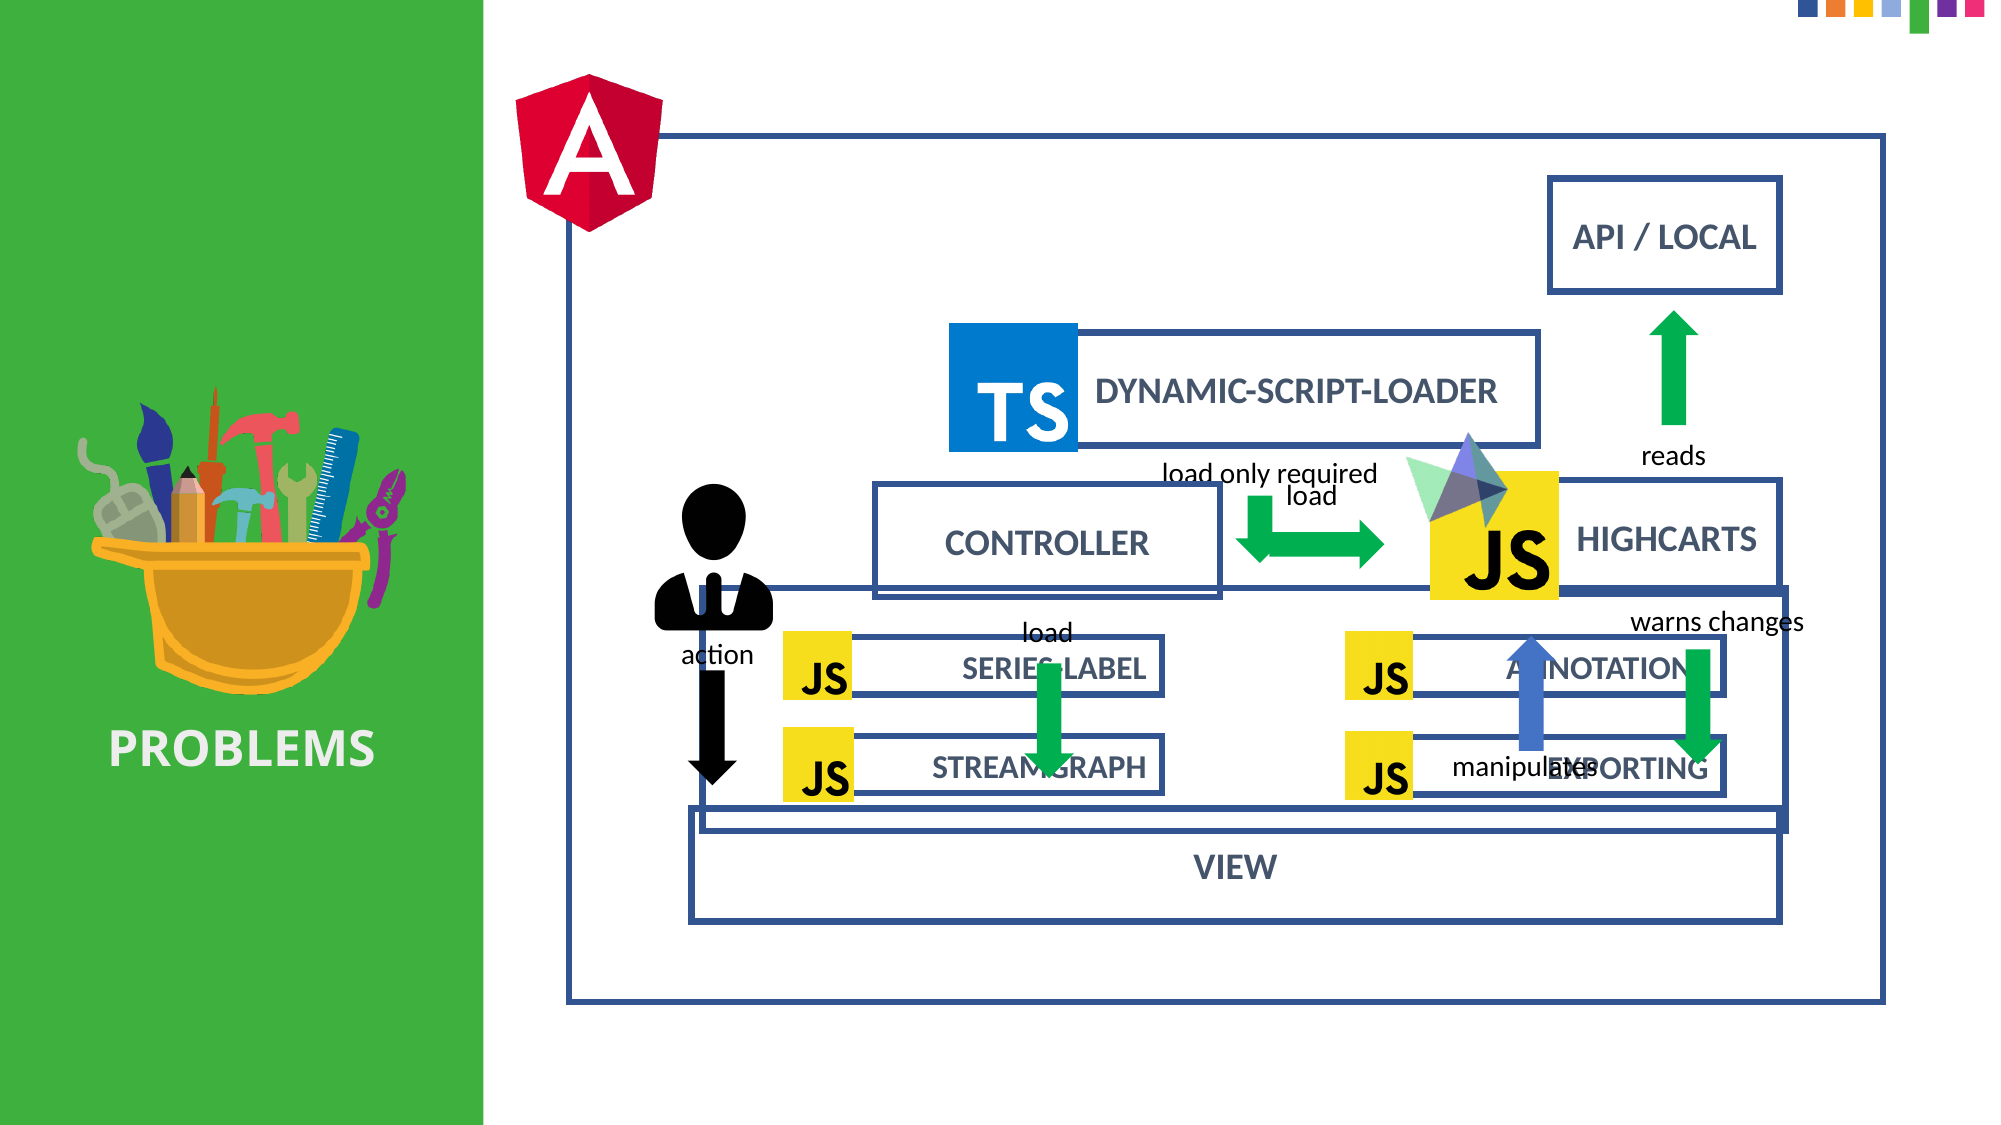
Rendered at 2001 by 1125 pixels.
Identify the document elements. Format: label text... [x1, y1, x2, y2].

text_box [629, 178, 1834, 922]
text_box PROBLEMS [0, 709, 484, 785]
picture [77, 386, 406, 695]
picture [490, 50, 688, 248]
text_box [1798, 0, 1985, 34]
text_box [482, 0, 2000, 1125]
text_box [568, 135, 1884, 1003]
